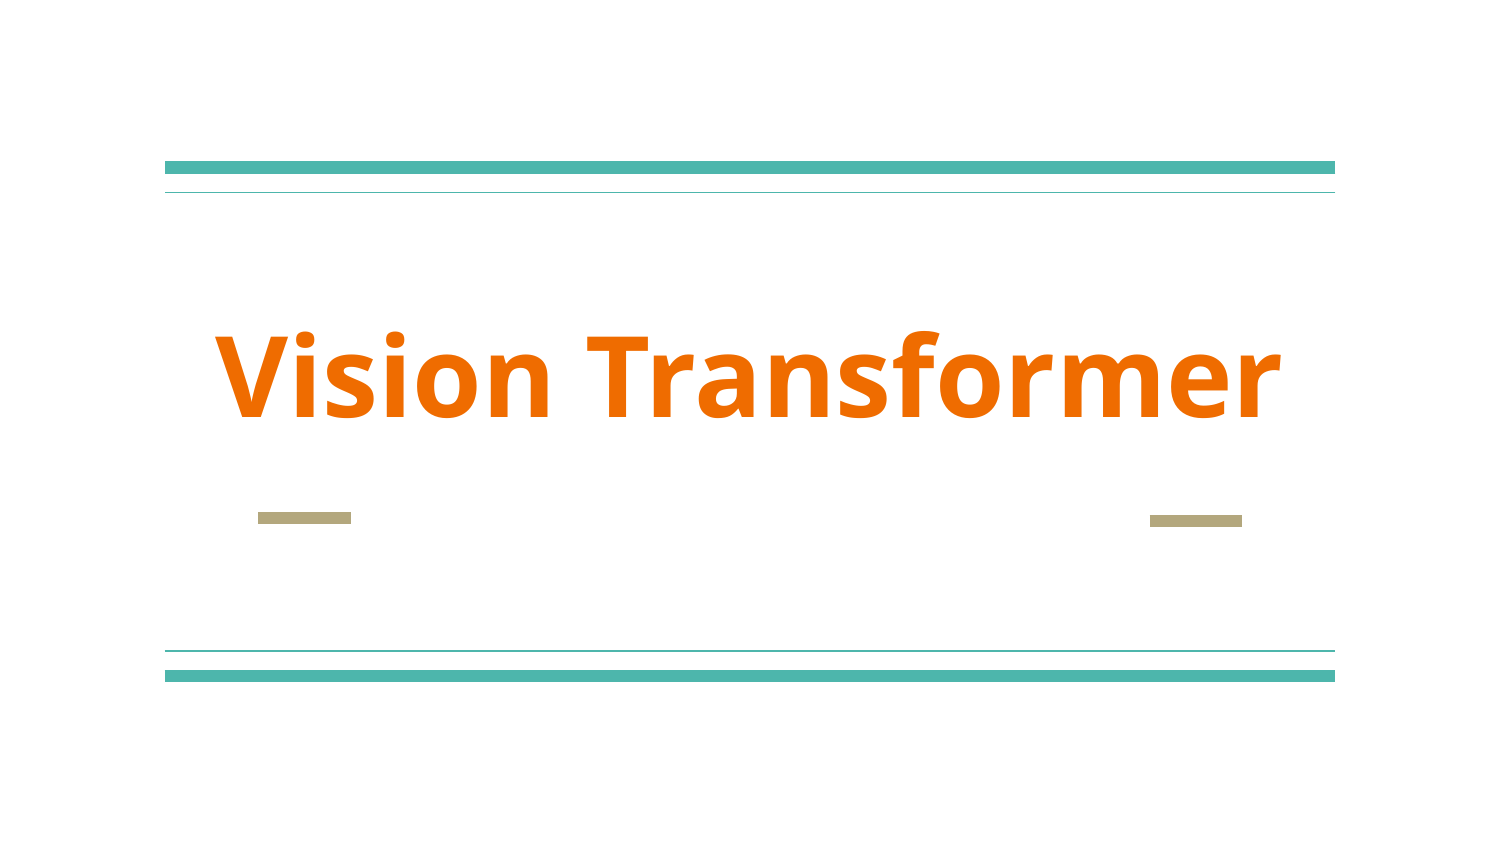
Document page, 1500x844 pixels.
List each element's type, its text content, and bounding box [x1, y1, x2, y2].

title Vision Transformer [164, 287, 1336, 456]
